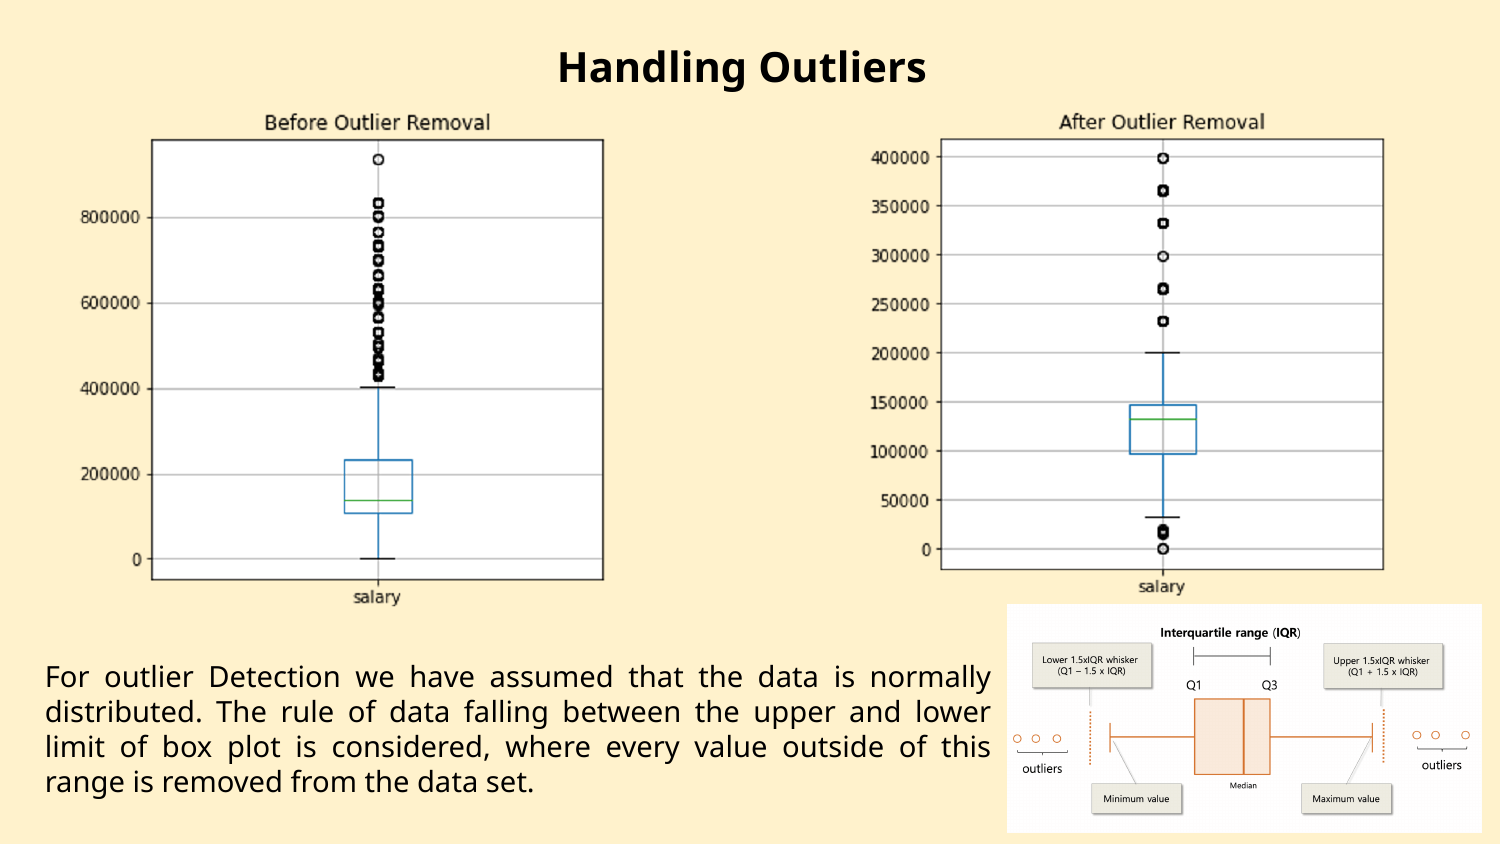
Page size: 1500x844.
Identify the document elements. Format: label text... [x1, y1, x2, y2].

picture [66, 100, 614, 618]
picture [857, 100, 1482, 834]
text_box Handling Outliers [408, 25, 1076, 106]
text_box For outlier Detection we have assumed that the data is normally distributed. The rule of data falling between the upper and lower limit of box plot is considered, where every value outside of this range is removed from the data set. [29, 643, 1001, 814]
